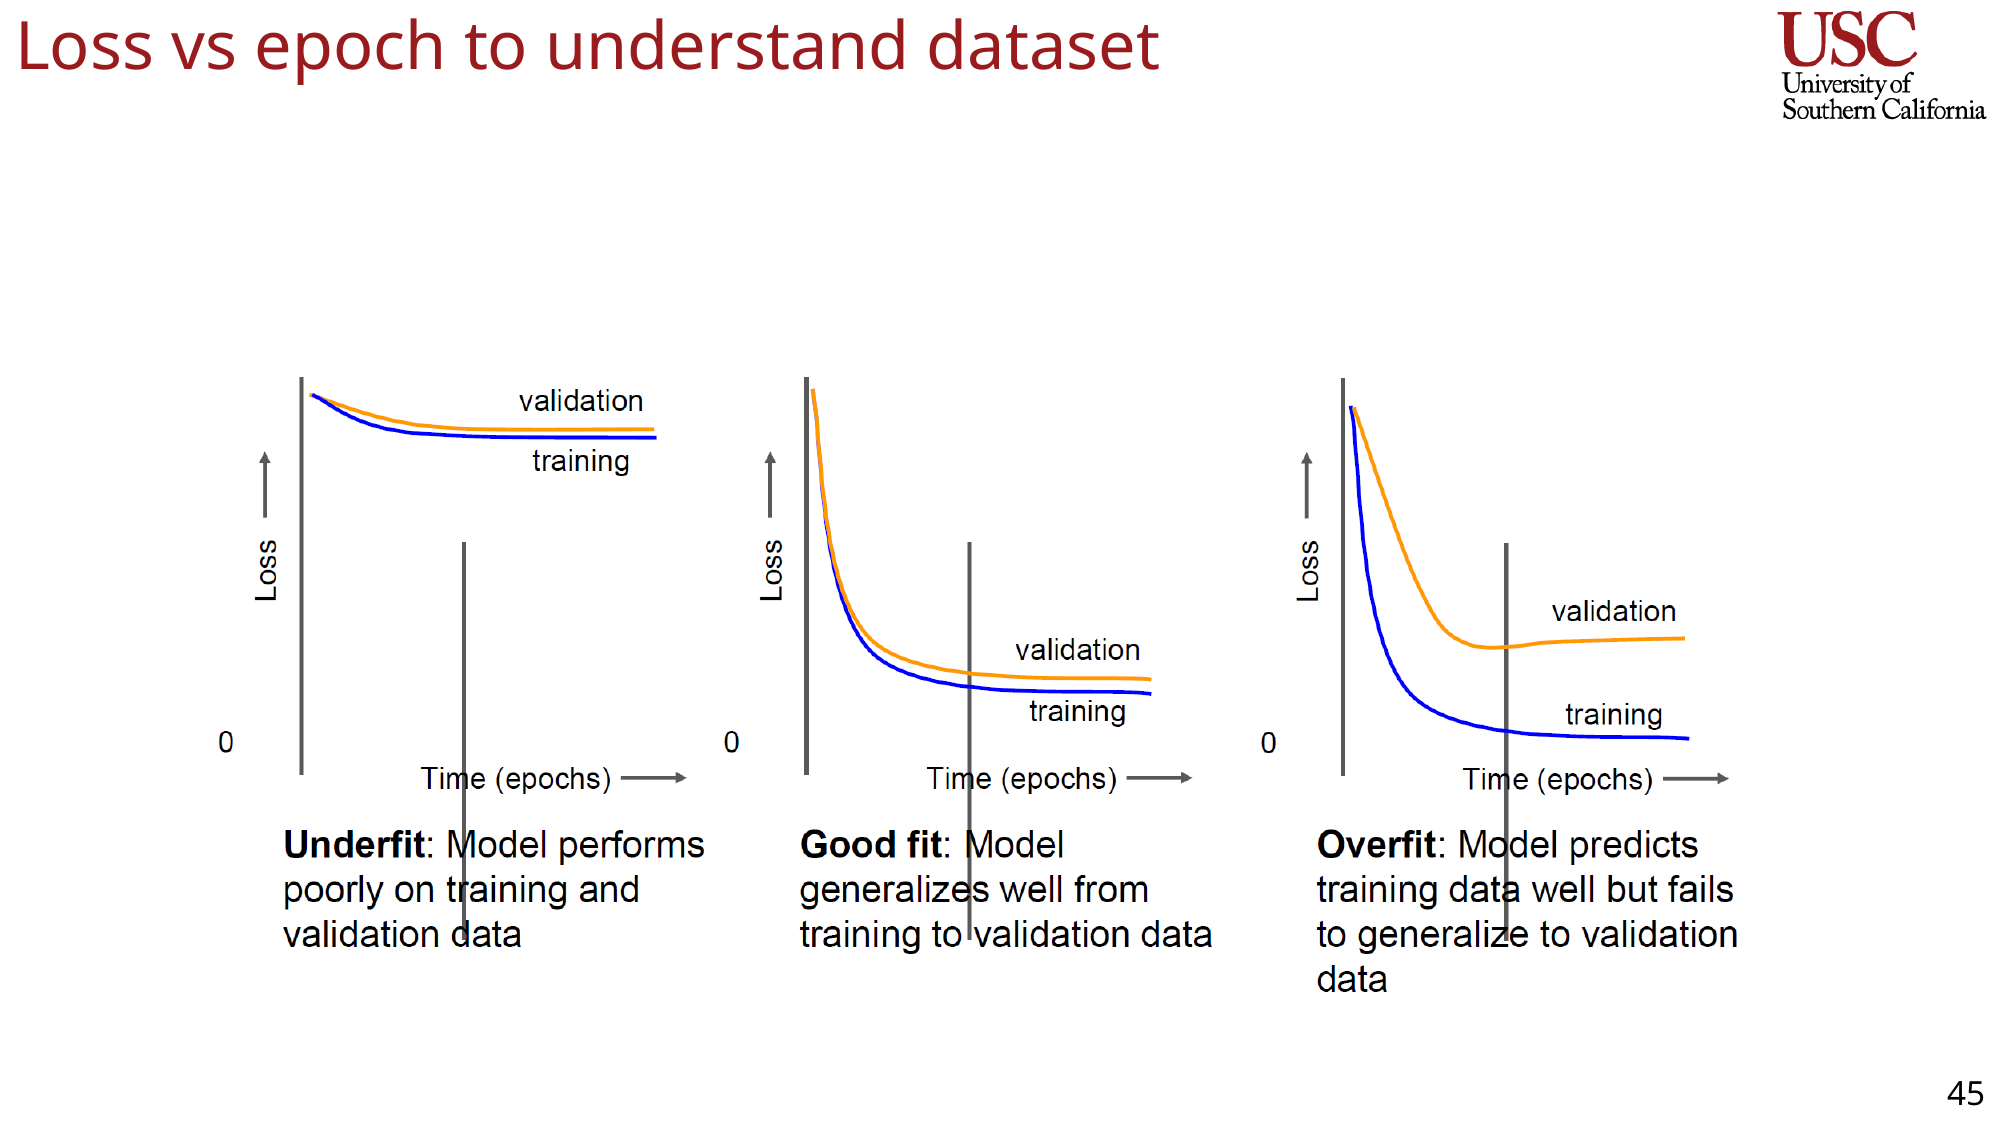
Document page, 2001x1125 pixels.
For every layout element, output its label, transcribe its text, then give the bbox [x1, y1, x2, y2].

title Loss vs epoch to understand dataset [0, 0, 1725, 96]
slide_number 45 [1915, 1065, 2000, 1125]
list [211, 299, 1789, 1014]
picture [1769, 0, 1992, 130]
